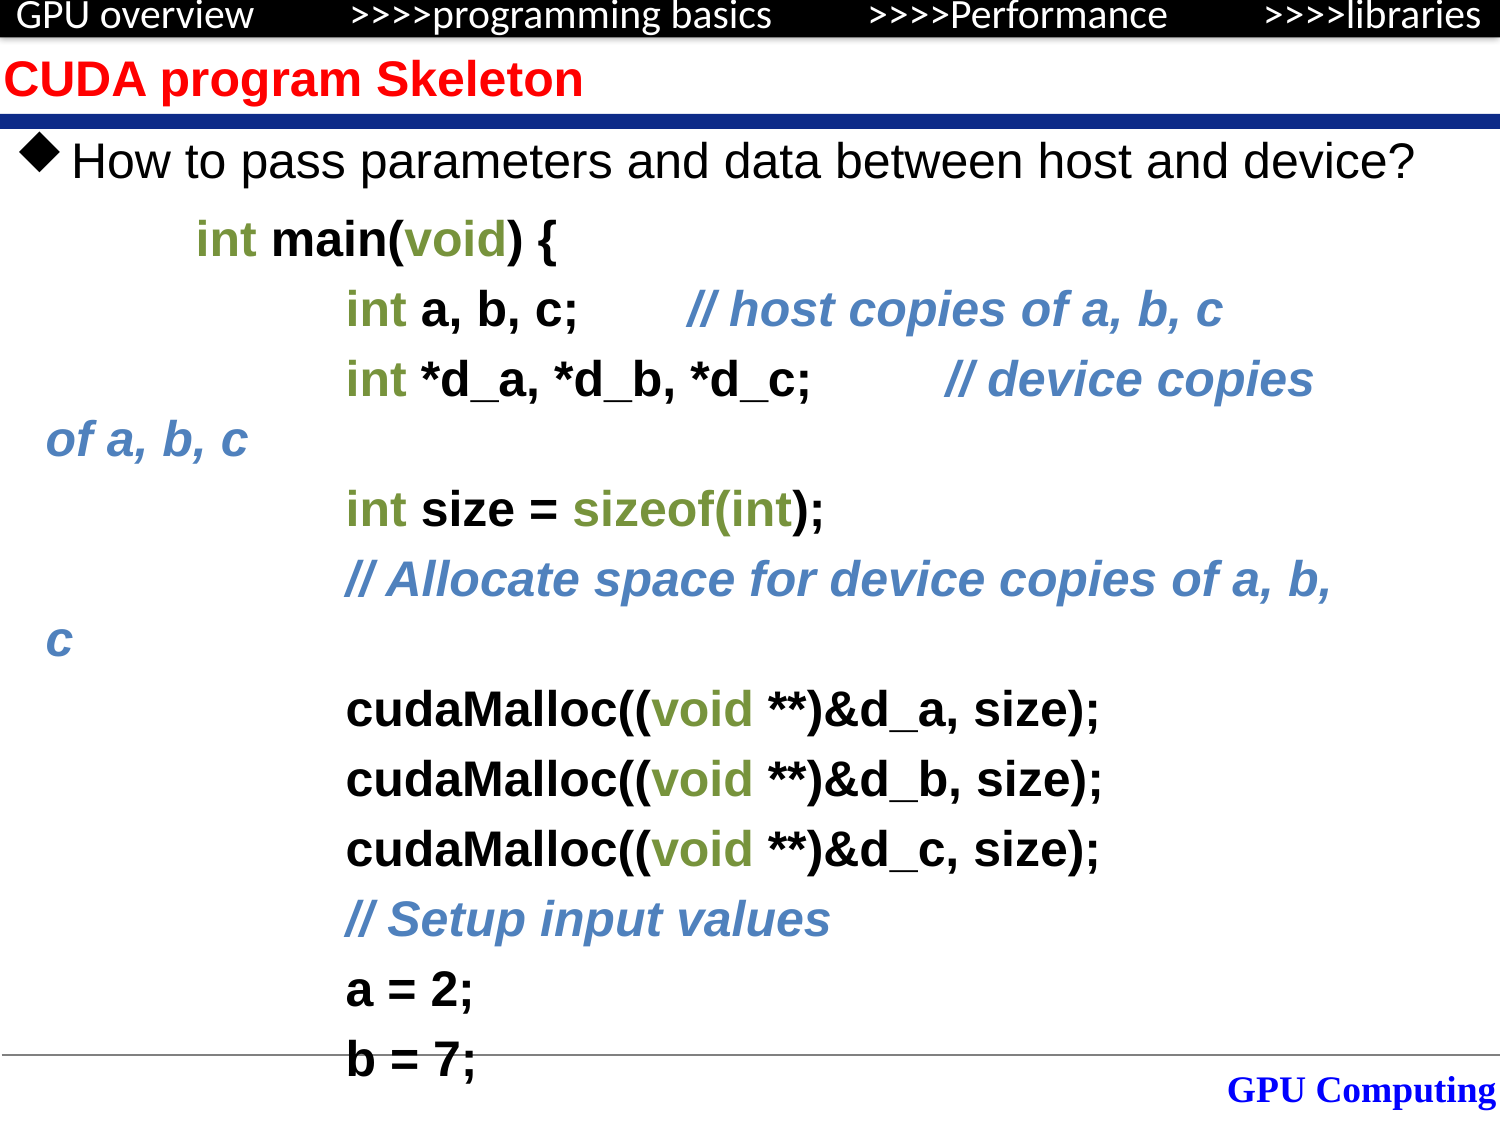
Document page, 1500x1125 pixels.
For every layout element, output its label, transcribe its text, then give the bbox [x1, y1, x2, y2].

text_box How to pass parameters and data between host and device? [0, 121, 1500, 197]
text_box CUDA program Skeleton [0, 39, 1489, 115]
text_box int main(void) { int a, b, c; // host copies of a, b, c int *d_a, *d_b, *d_c; // device copies of a, b, c int size = sizeof(int); // Allocate space for device copies of a, b, c cudaMalloc((void **)&d_a, size); cudaMalloc((void **)&d_b, size); cudaMalloc((void **)&d_c, size); // Setup input values a = 2; b = 7; [30, 199, 1367, 1053]
